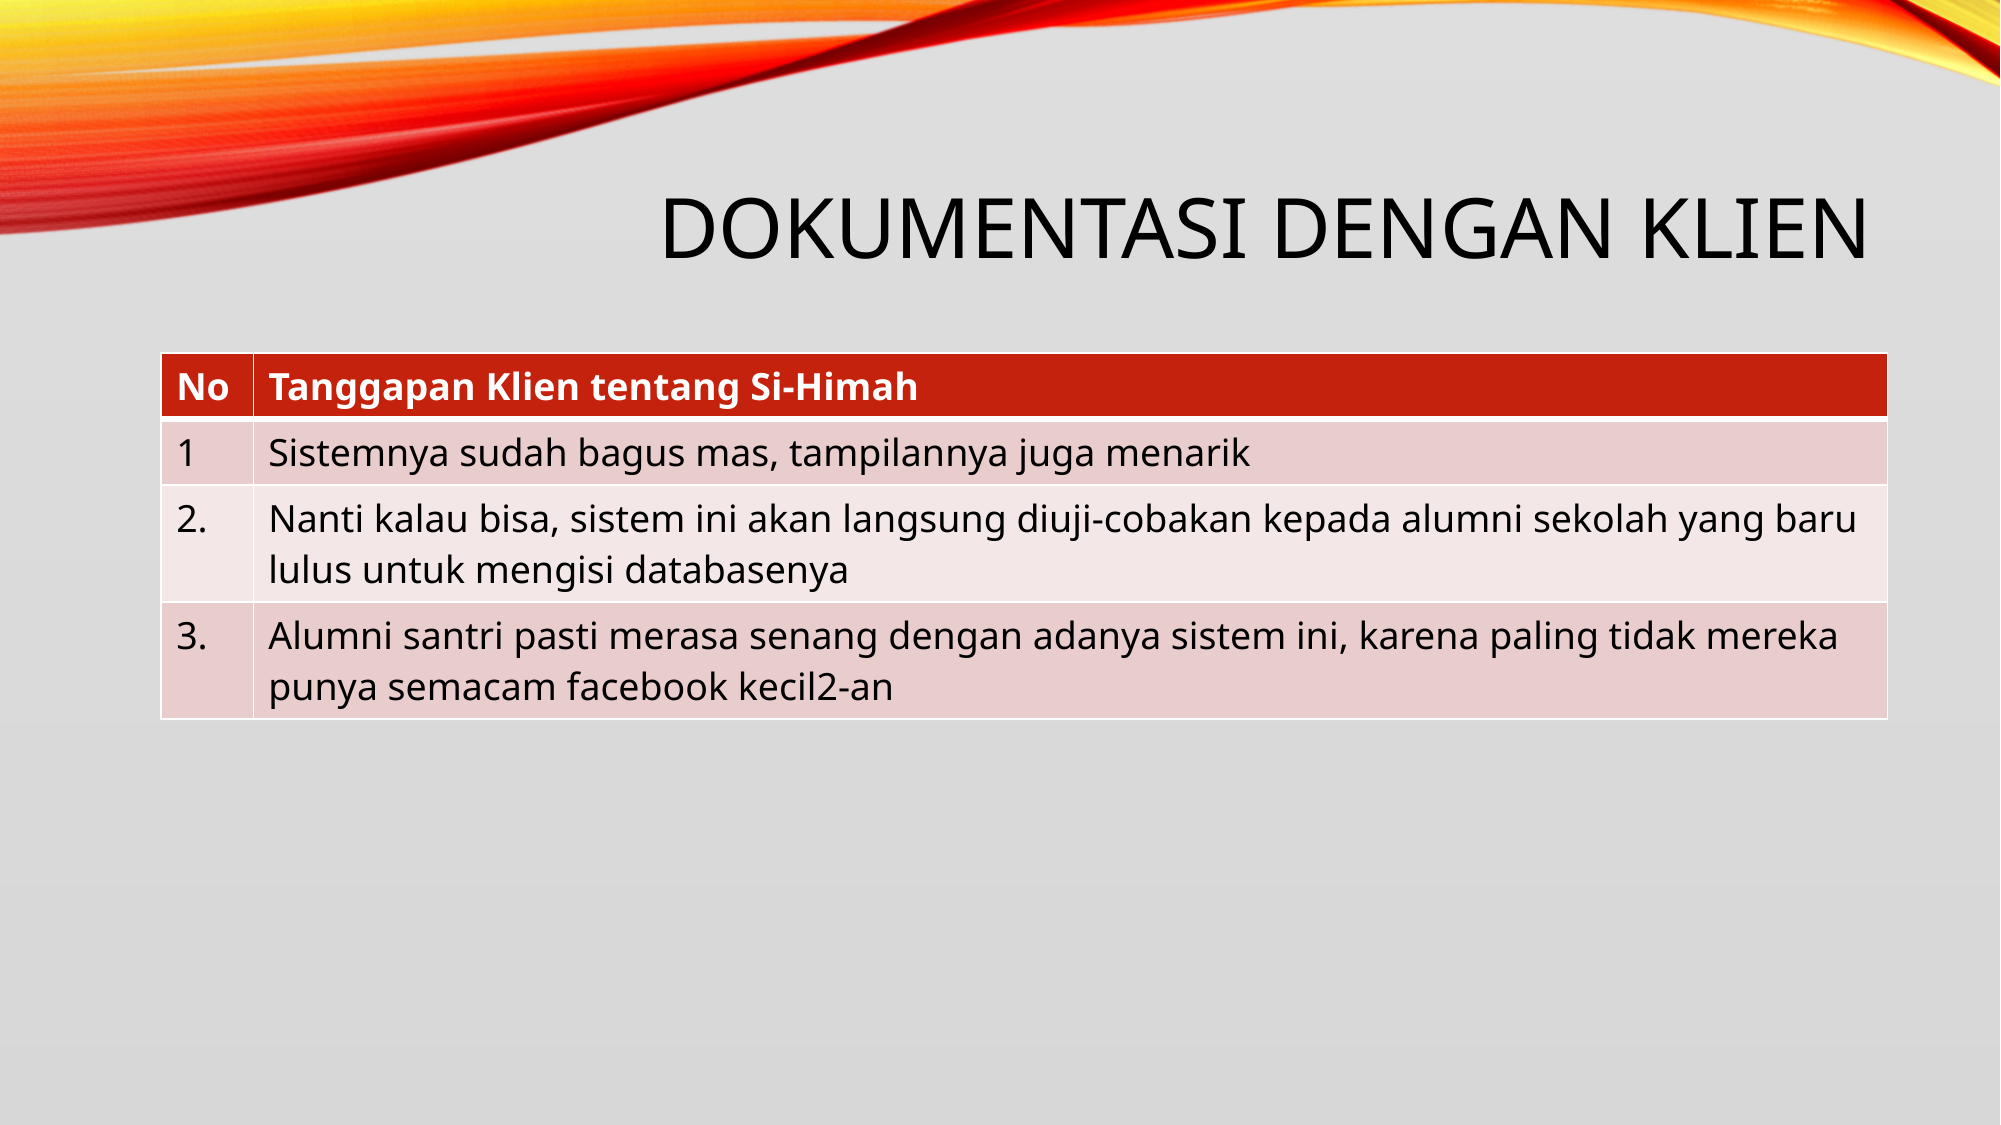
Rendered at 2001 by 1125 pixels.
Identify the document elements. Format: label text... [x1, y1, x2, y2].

table_cell Alumni santri pasti merasa senang dengan adanya sistem ini, karena paling tidak mereka punya semacam facebook kecil2-an [254, 603, 1887, 718]
table_header No [162, 354, 253, 416]
table_cell 1 [162, 422, 253, 484]
table_cell 2. [162, 486, 253, 601]
table_cell 3. [162, 603, 253, 718]
picture [0, 0, 2000, 237]
table_cell Nanti kalau bisa, sistem ini akan langsung diuji-cobakan kepada alumni sekolah yang baru lulus untuk mengisi databasenya [254, 486, 1887, 601]
table_header Tanggapan Klien tentang Si-Himah [254, 354, 1887, 416]
title Dokumentasi dengan klien [474, 125, 1888, 338]
table_cell Sistemnya sudah bagus mas, tampilannya juga menarik [254, 422, 1887, 484]
